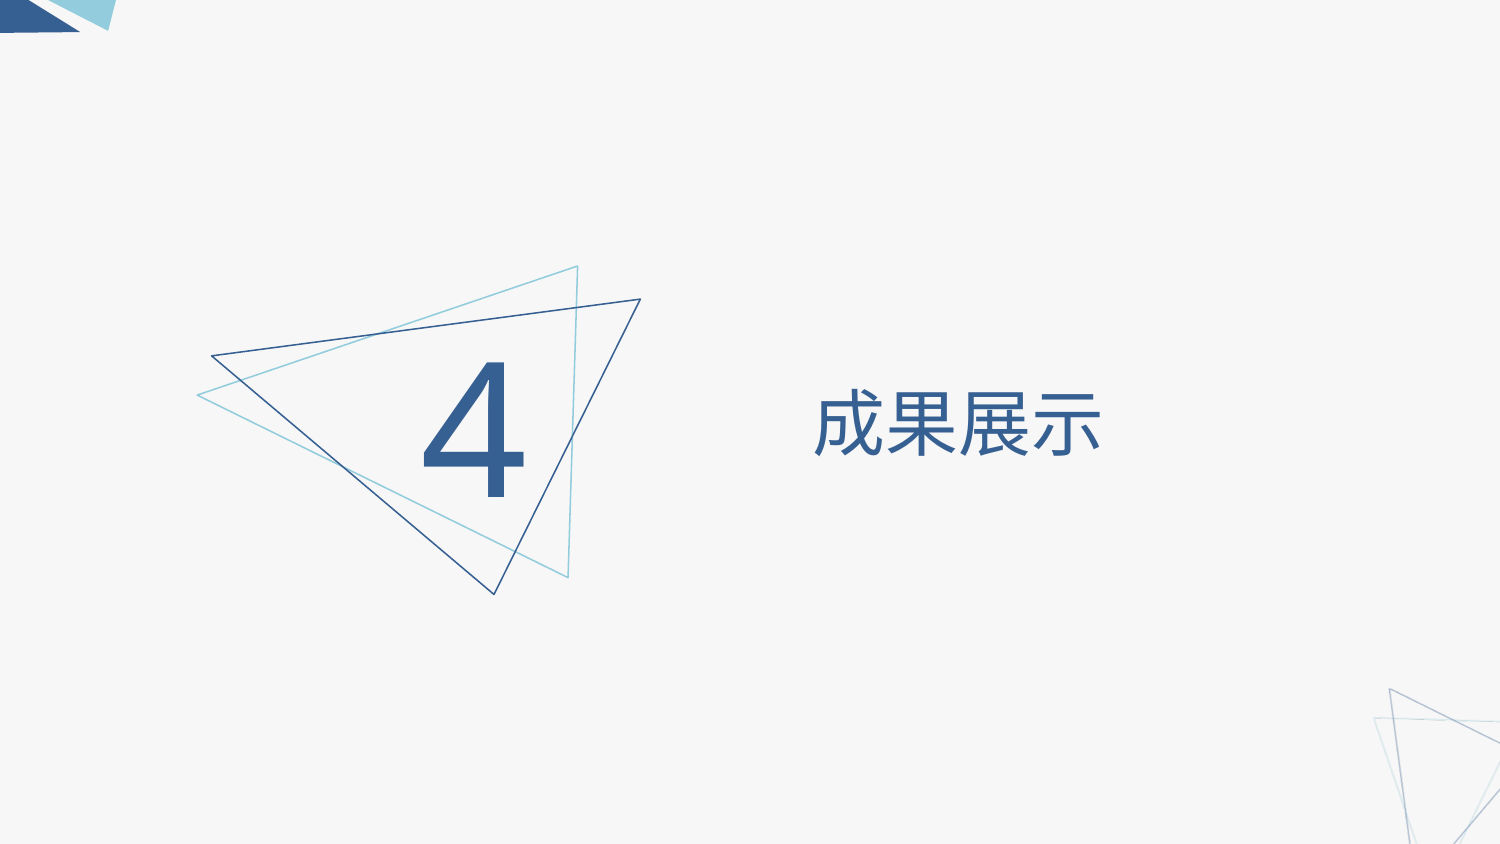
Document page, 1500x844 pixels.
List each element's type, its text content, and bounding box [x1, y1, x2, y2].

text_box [0, 0, 117, 34]
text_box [196, 252, 641, 595]
text_box 成果展示 [798, 370, 1120, 473]
picture [1372, 688, 1500, 844]
